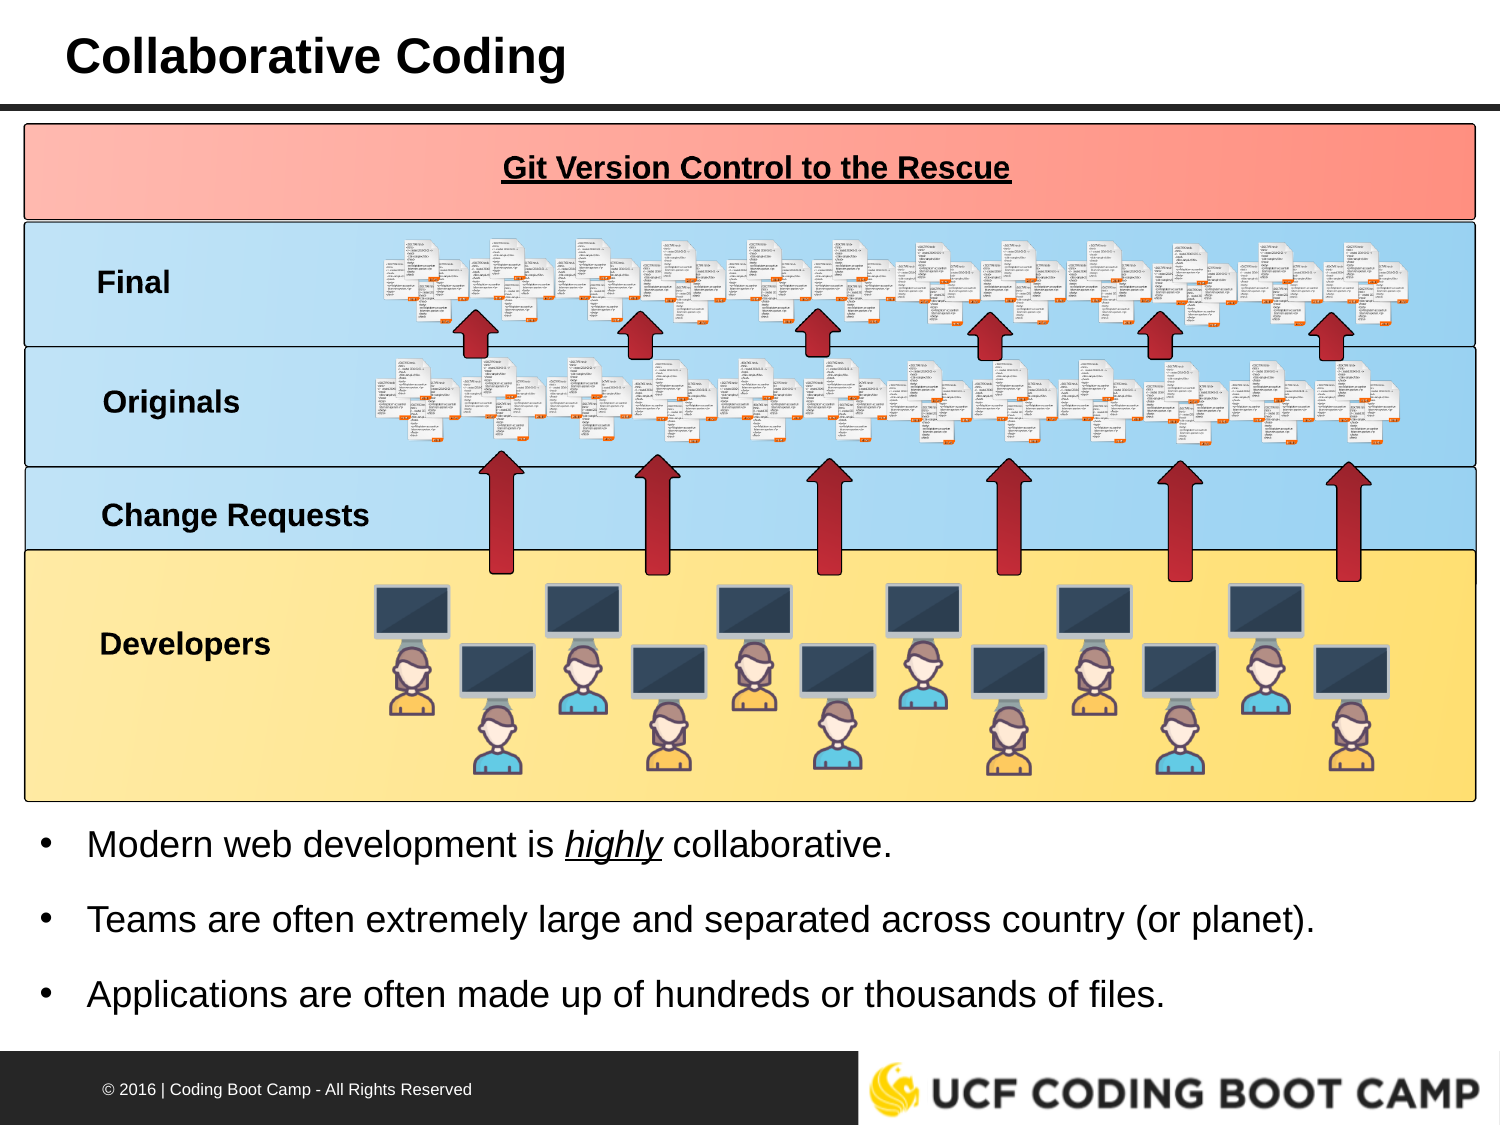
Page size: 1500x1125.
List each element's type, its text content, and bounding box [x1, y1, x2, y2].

picture [858, 1051, 1500, 1125]
title Collaborative Coding [50, 0, 948, 88]
picture [0, 90, 1500, 826]
text_box Modern web development is highly collaborative. Teams are often extremely large and separated across country (or planet). Applications are often made up of hundreds or thousands of files. [24, 835, 1482, 1023]
